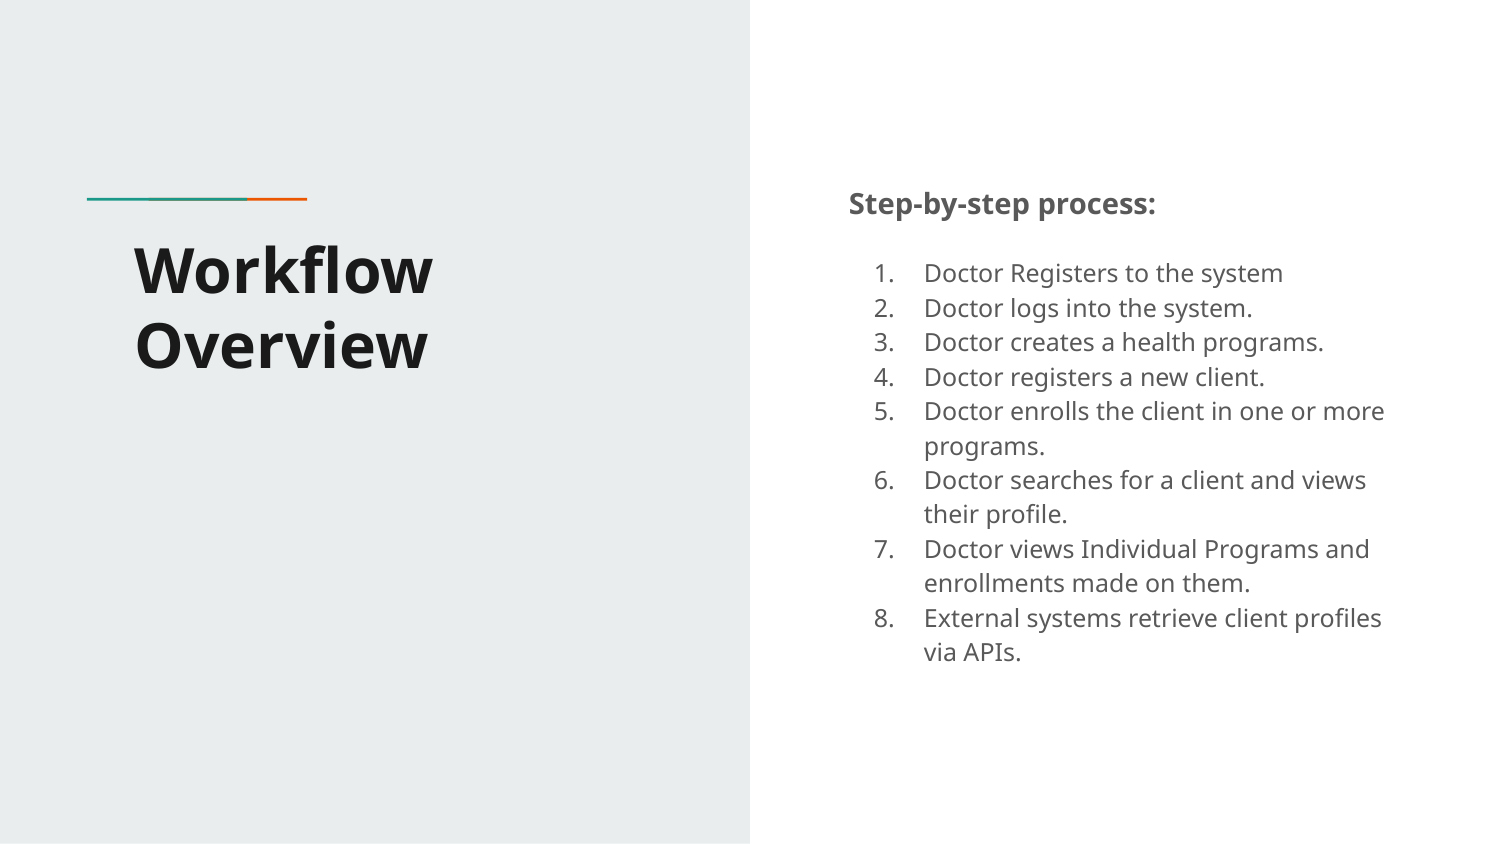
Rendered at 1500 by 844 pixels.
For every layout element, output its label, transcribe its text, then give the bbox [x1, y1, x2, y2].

title Workflow Overview [119, 216, 662, 494]
list Step-by-step process: Doctor Registers to the system Doctor logs into the system. Doctor creates a health programs. Doctor registers a new client. Doctor enrolls the client in one or more programs. Doctor searches for a client and views their profile. Doctor views Individual Programs and enrollments made on them. External systems retrieve client profiles via APIs. [834, 164, 1409, 669]
